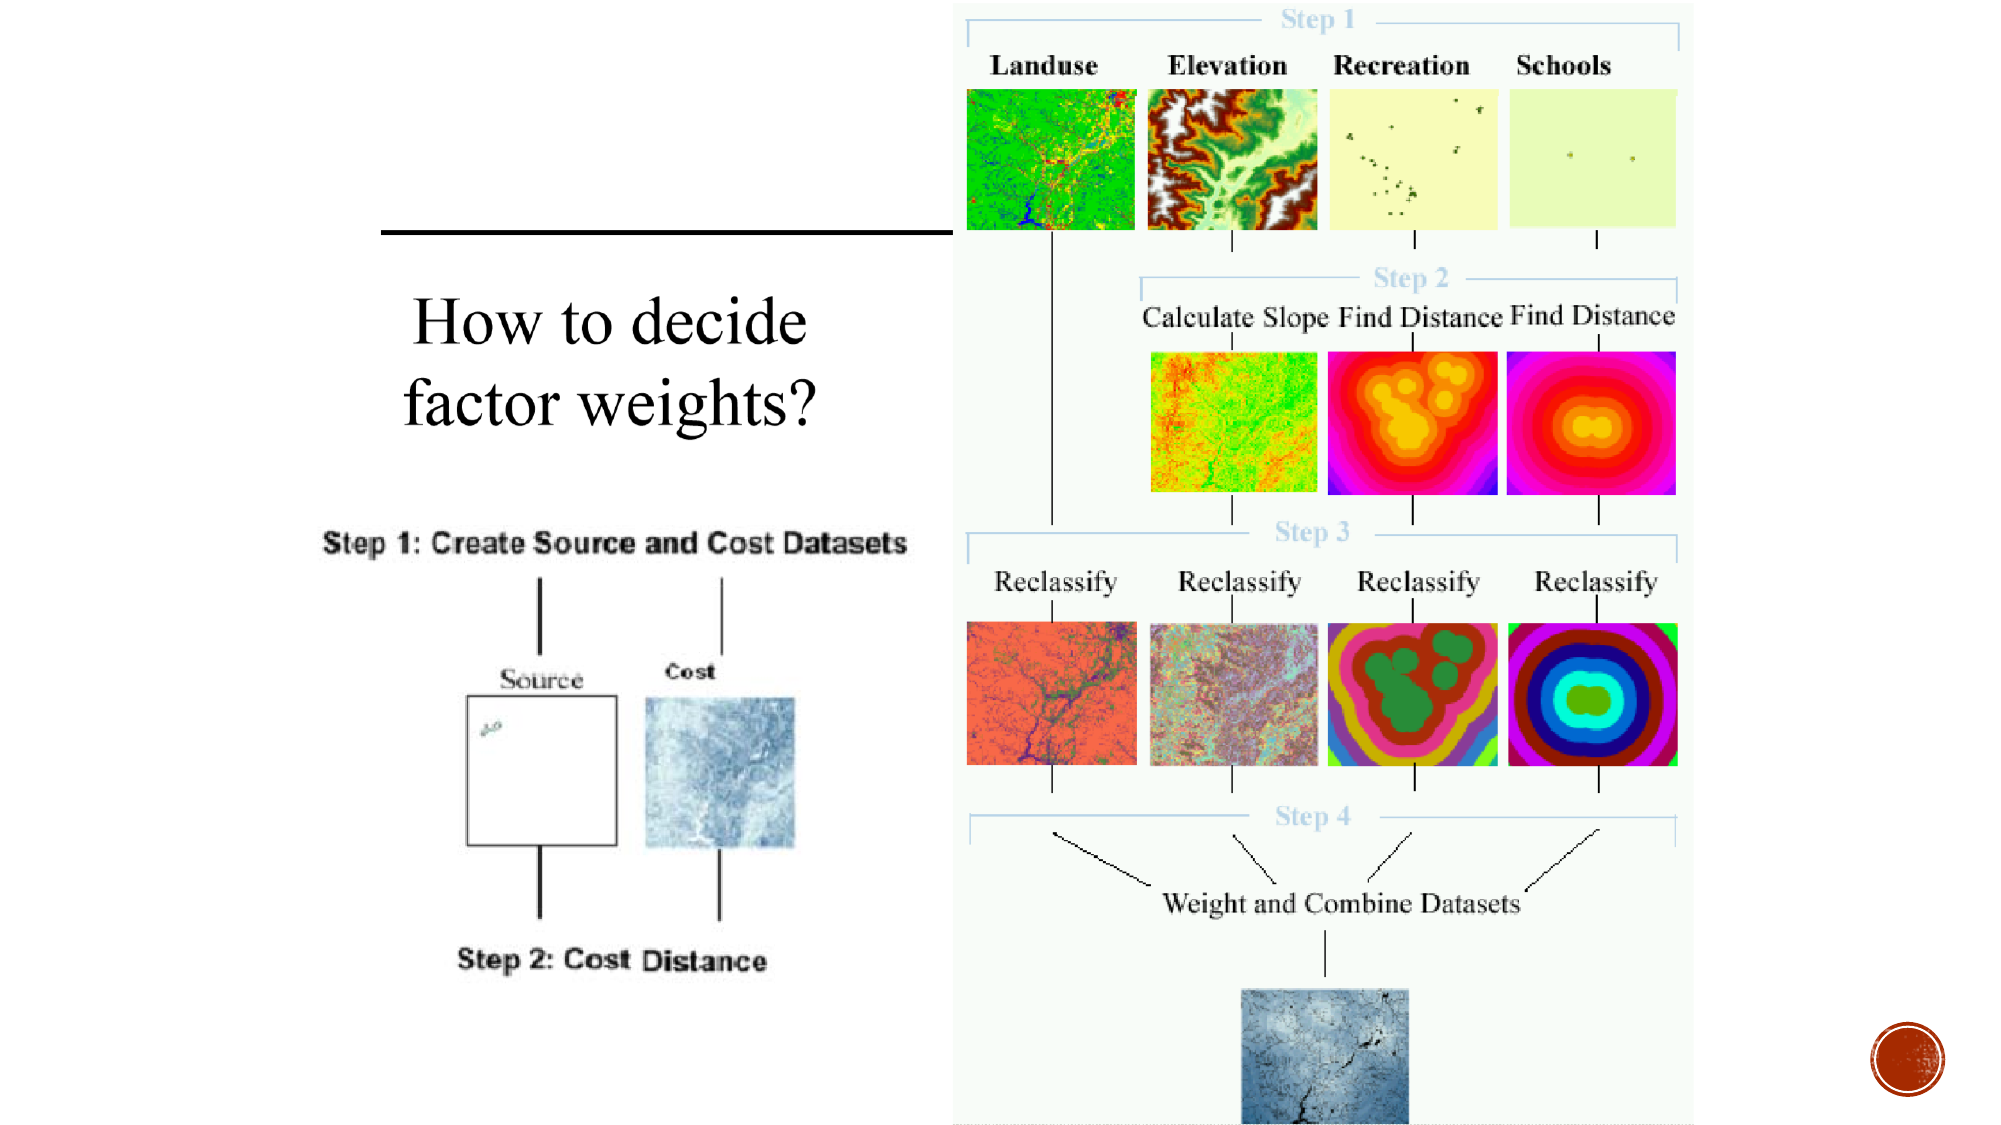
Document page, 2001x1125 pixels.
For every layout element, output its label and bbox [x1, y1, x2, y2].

picture [304, 0, 1696, 1125]
